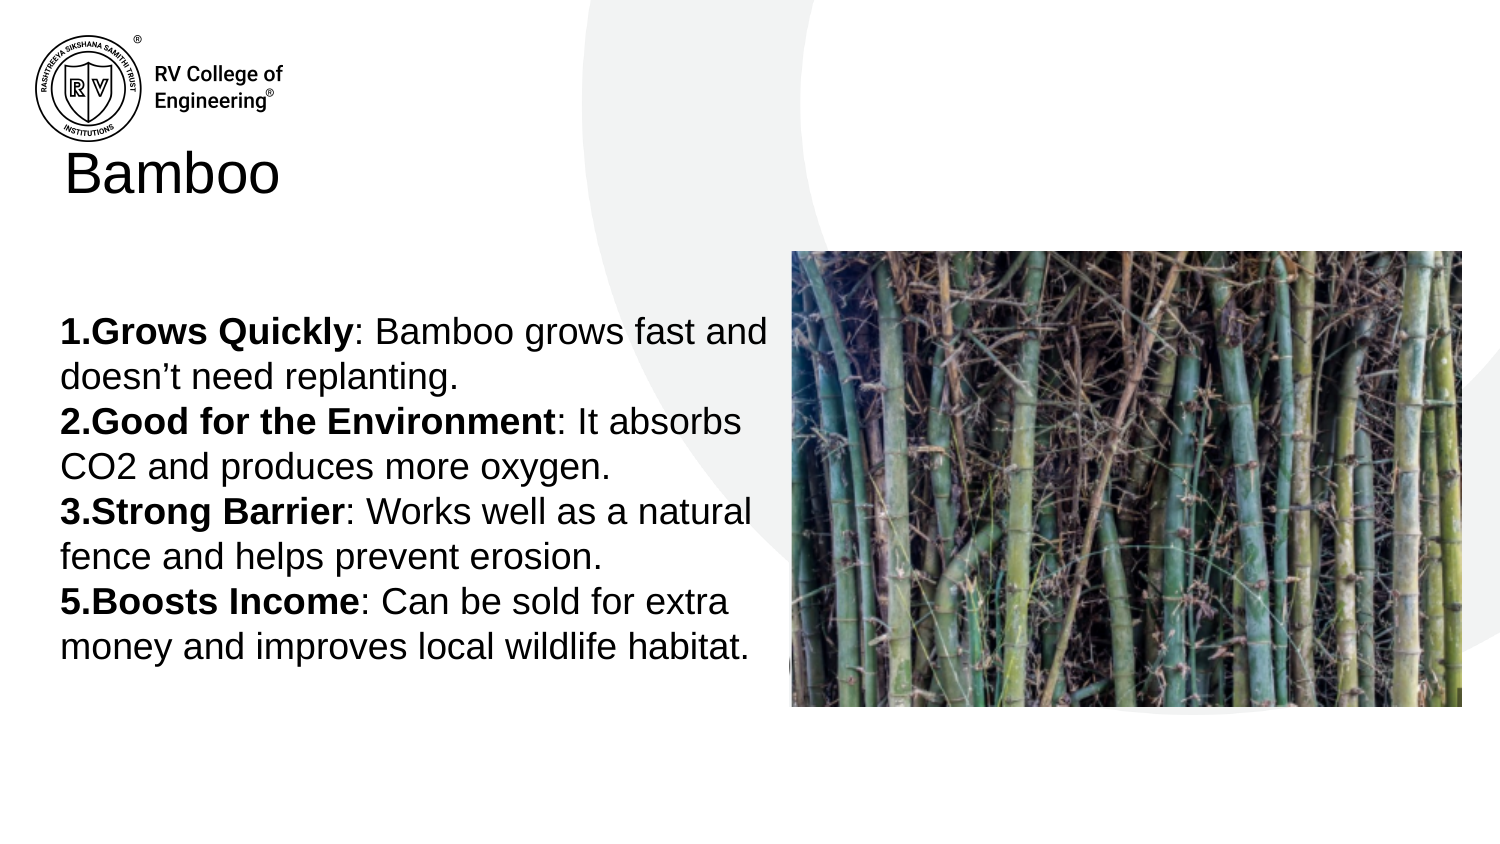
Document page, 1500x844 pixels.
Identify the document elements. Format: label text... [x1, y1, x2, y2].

picture [0, 0, 1500, 844]
text_box Grows Quickly: Bamboo grows fast and doesn’t need replanting. Good for the Environment: It absorbs CO2 and produces more oxygen. Strong Barrier: Works well as a natural fence and helps prevent erosion. 5.Boosts Income: Can be sold for extra money and improves local wildlife habitat. [45, 251, 815, 722]
title Bamboo [64, 123, 1462, 226]
